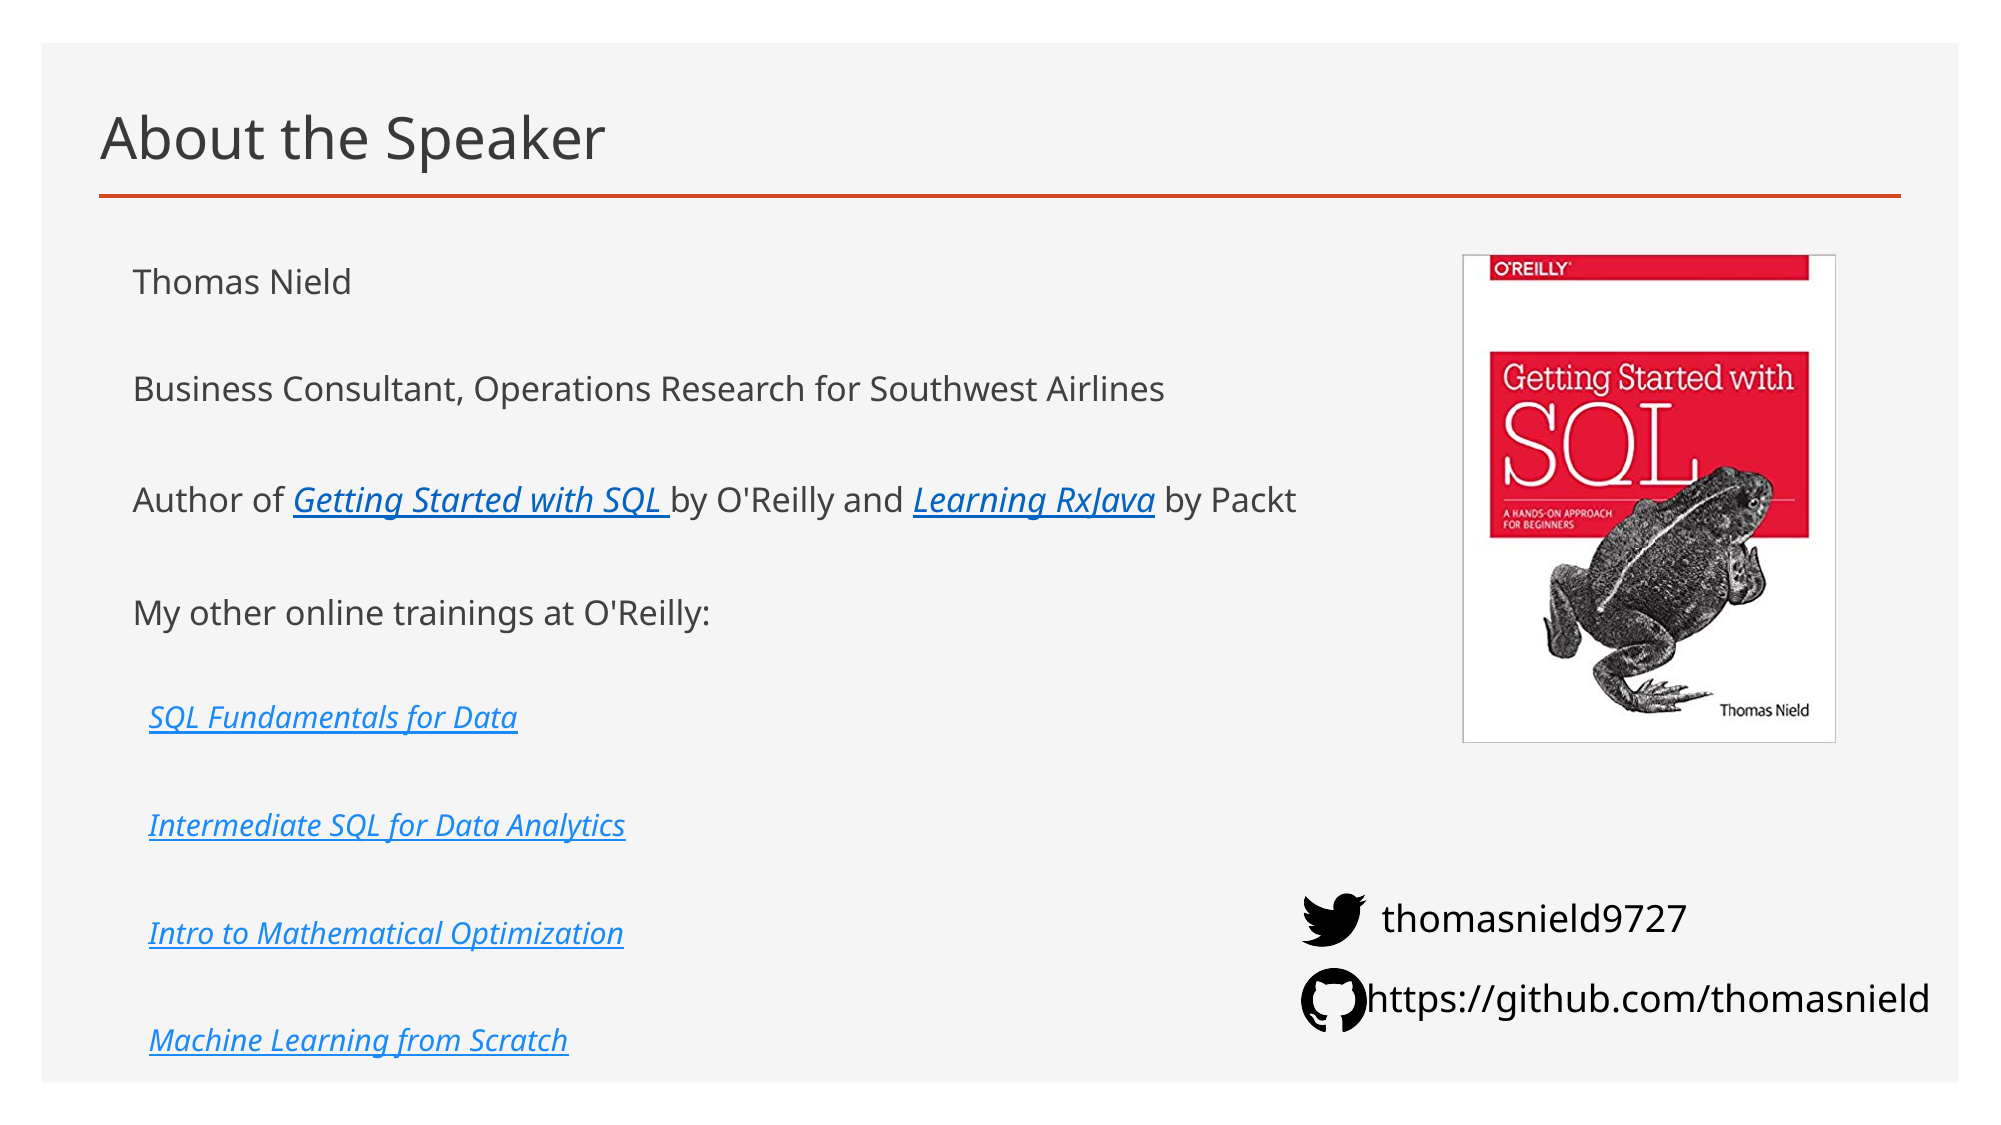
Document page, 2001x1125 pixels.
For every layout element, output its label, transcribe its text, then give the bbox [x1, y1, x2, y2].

text_box thomasnield9727 [1366, 887, 1756, 968]
picture [1301, 967, 1367, 1033]
picture [1462, 254, 1836, 743]
picture [1301, 887, 1367, 953]
list Thomas Nield Business Consultant, Operations Research for Southwest Airlines Author of Getting Started with SQL by O'Reilly and Learning RxJava by Packt My other online trainings at O'Reilly: SQL Fundamentals for Data Intermediate SQL for Data Analytics Intro to Mathematical Optimization Machine Learning from Scratch [108, 224, 1562, 1079]
title About the Speaker [85, 73, 1089, 179]
text_box https://github.com/thomasnield [1367, 968, 1947, 1028]
